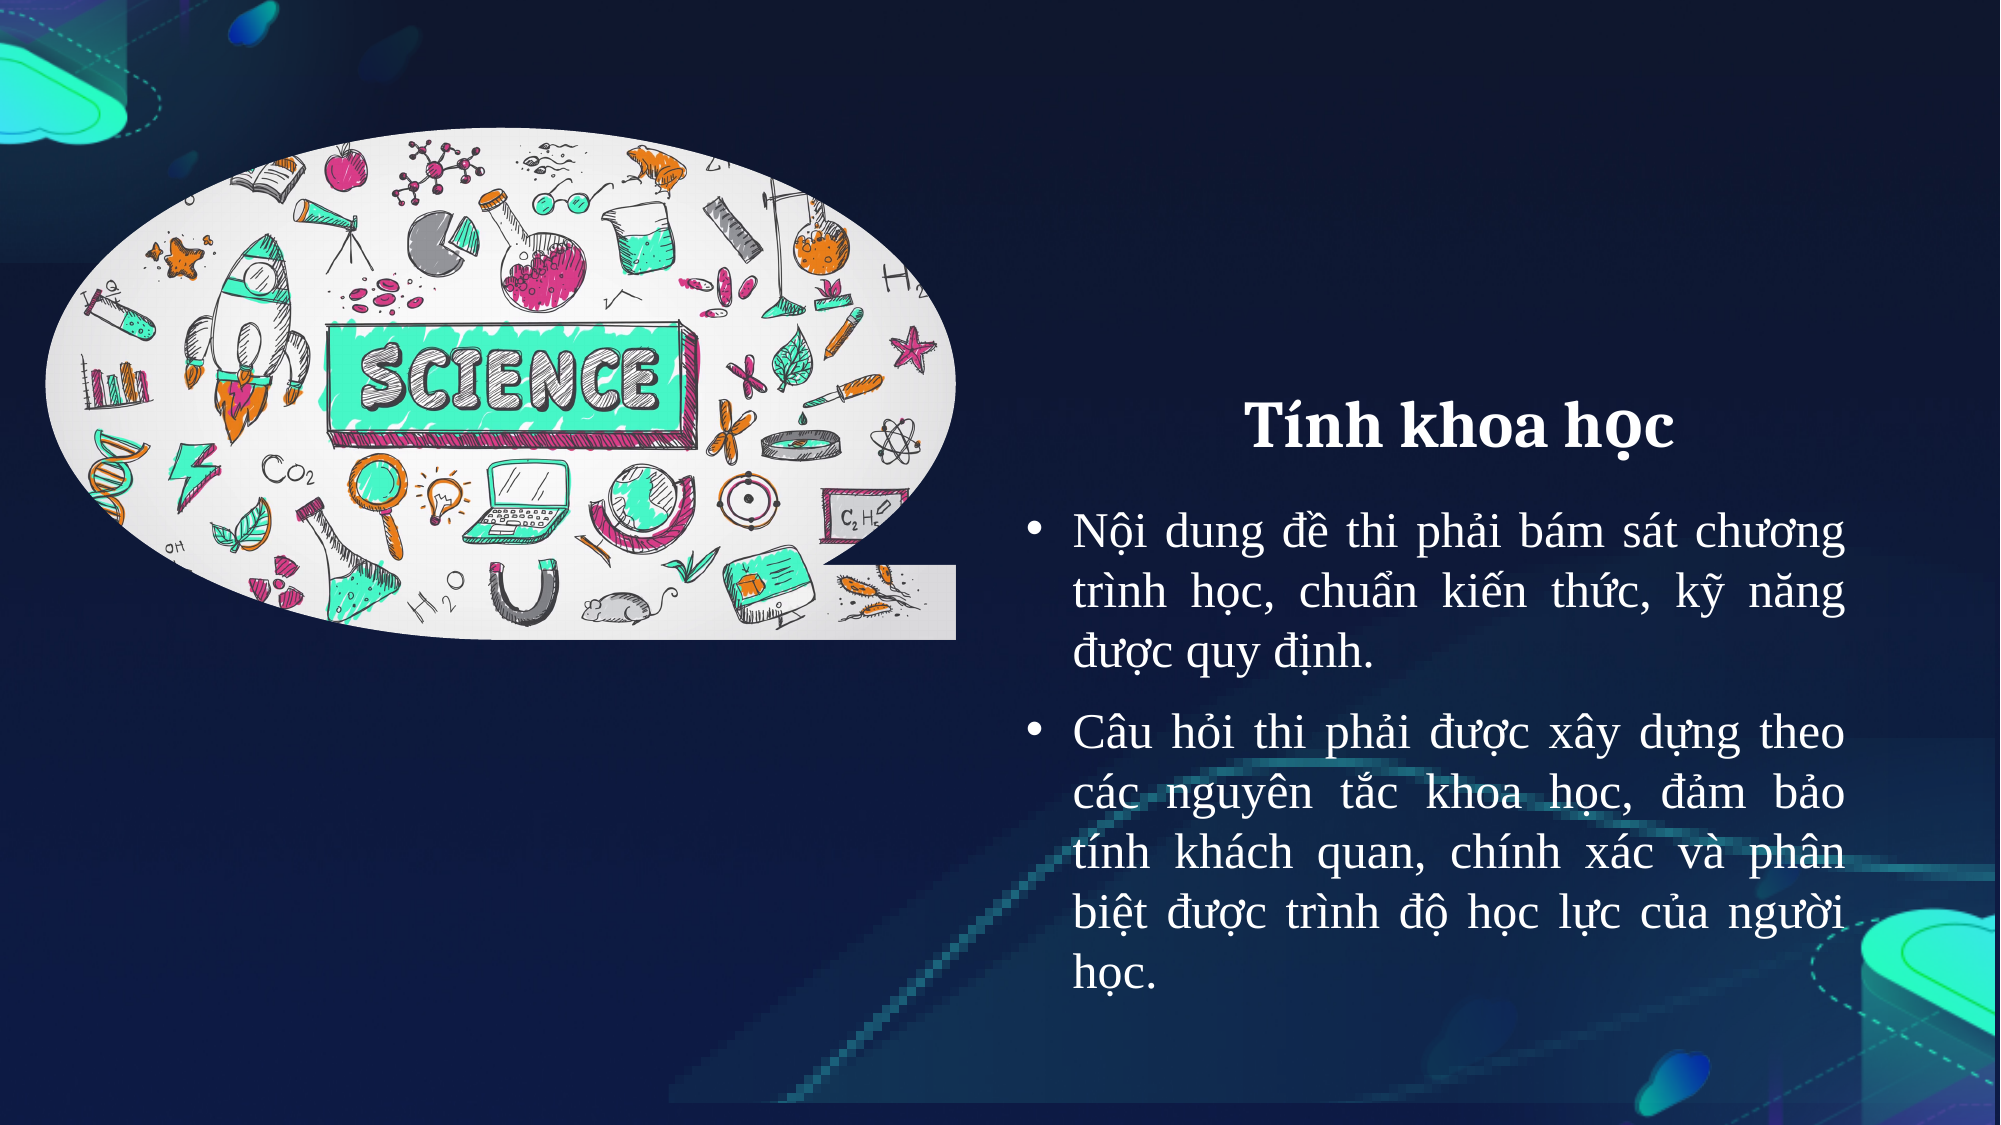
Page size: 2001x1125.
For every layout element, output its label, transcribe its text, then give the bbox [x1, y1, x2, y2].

text_box Tính khoa học [1230, 373, 1716, 468]
picture [0, 0, 2000, 1125]
text_box Nội dung đề thi phải bám sát chương trình học, chuẩn kiến thức, kỹ năng được quy định. Câu hỏi thi phải được xây dựng theo các nguyên tắc khoa học, đảm bảo tính khách quan, chính xác và phân biệt được trình độ học lực của người học. [861, 489, 1861, 1006]
